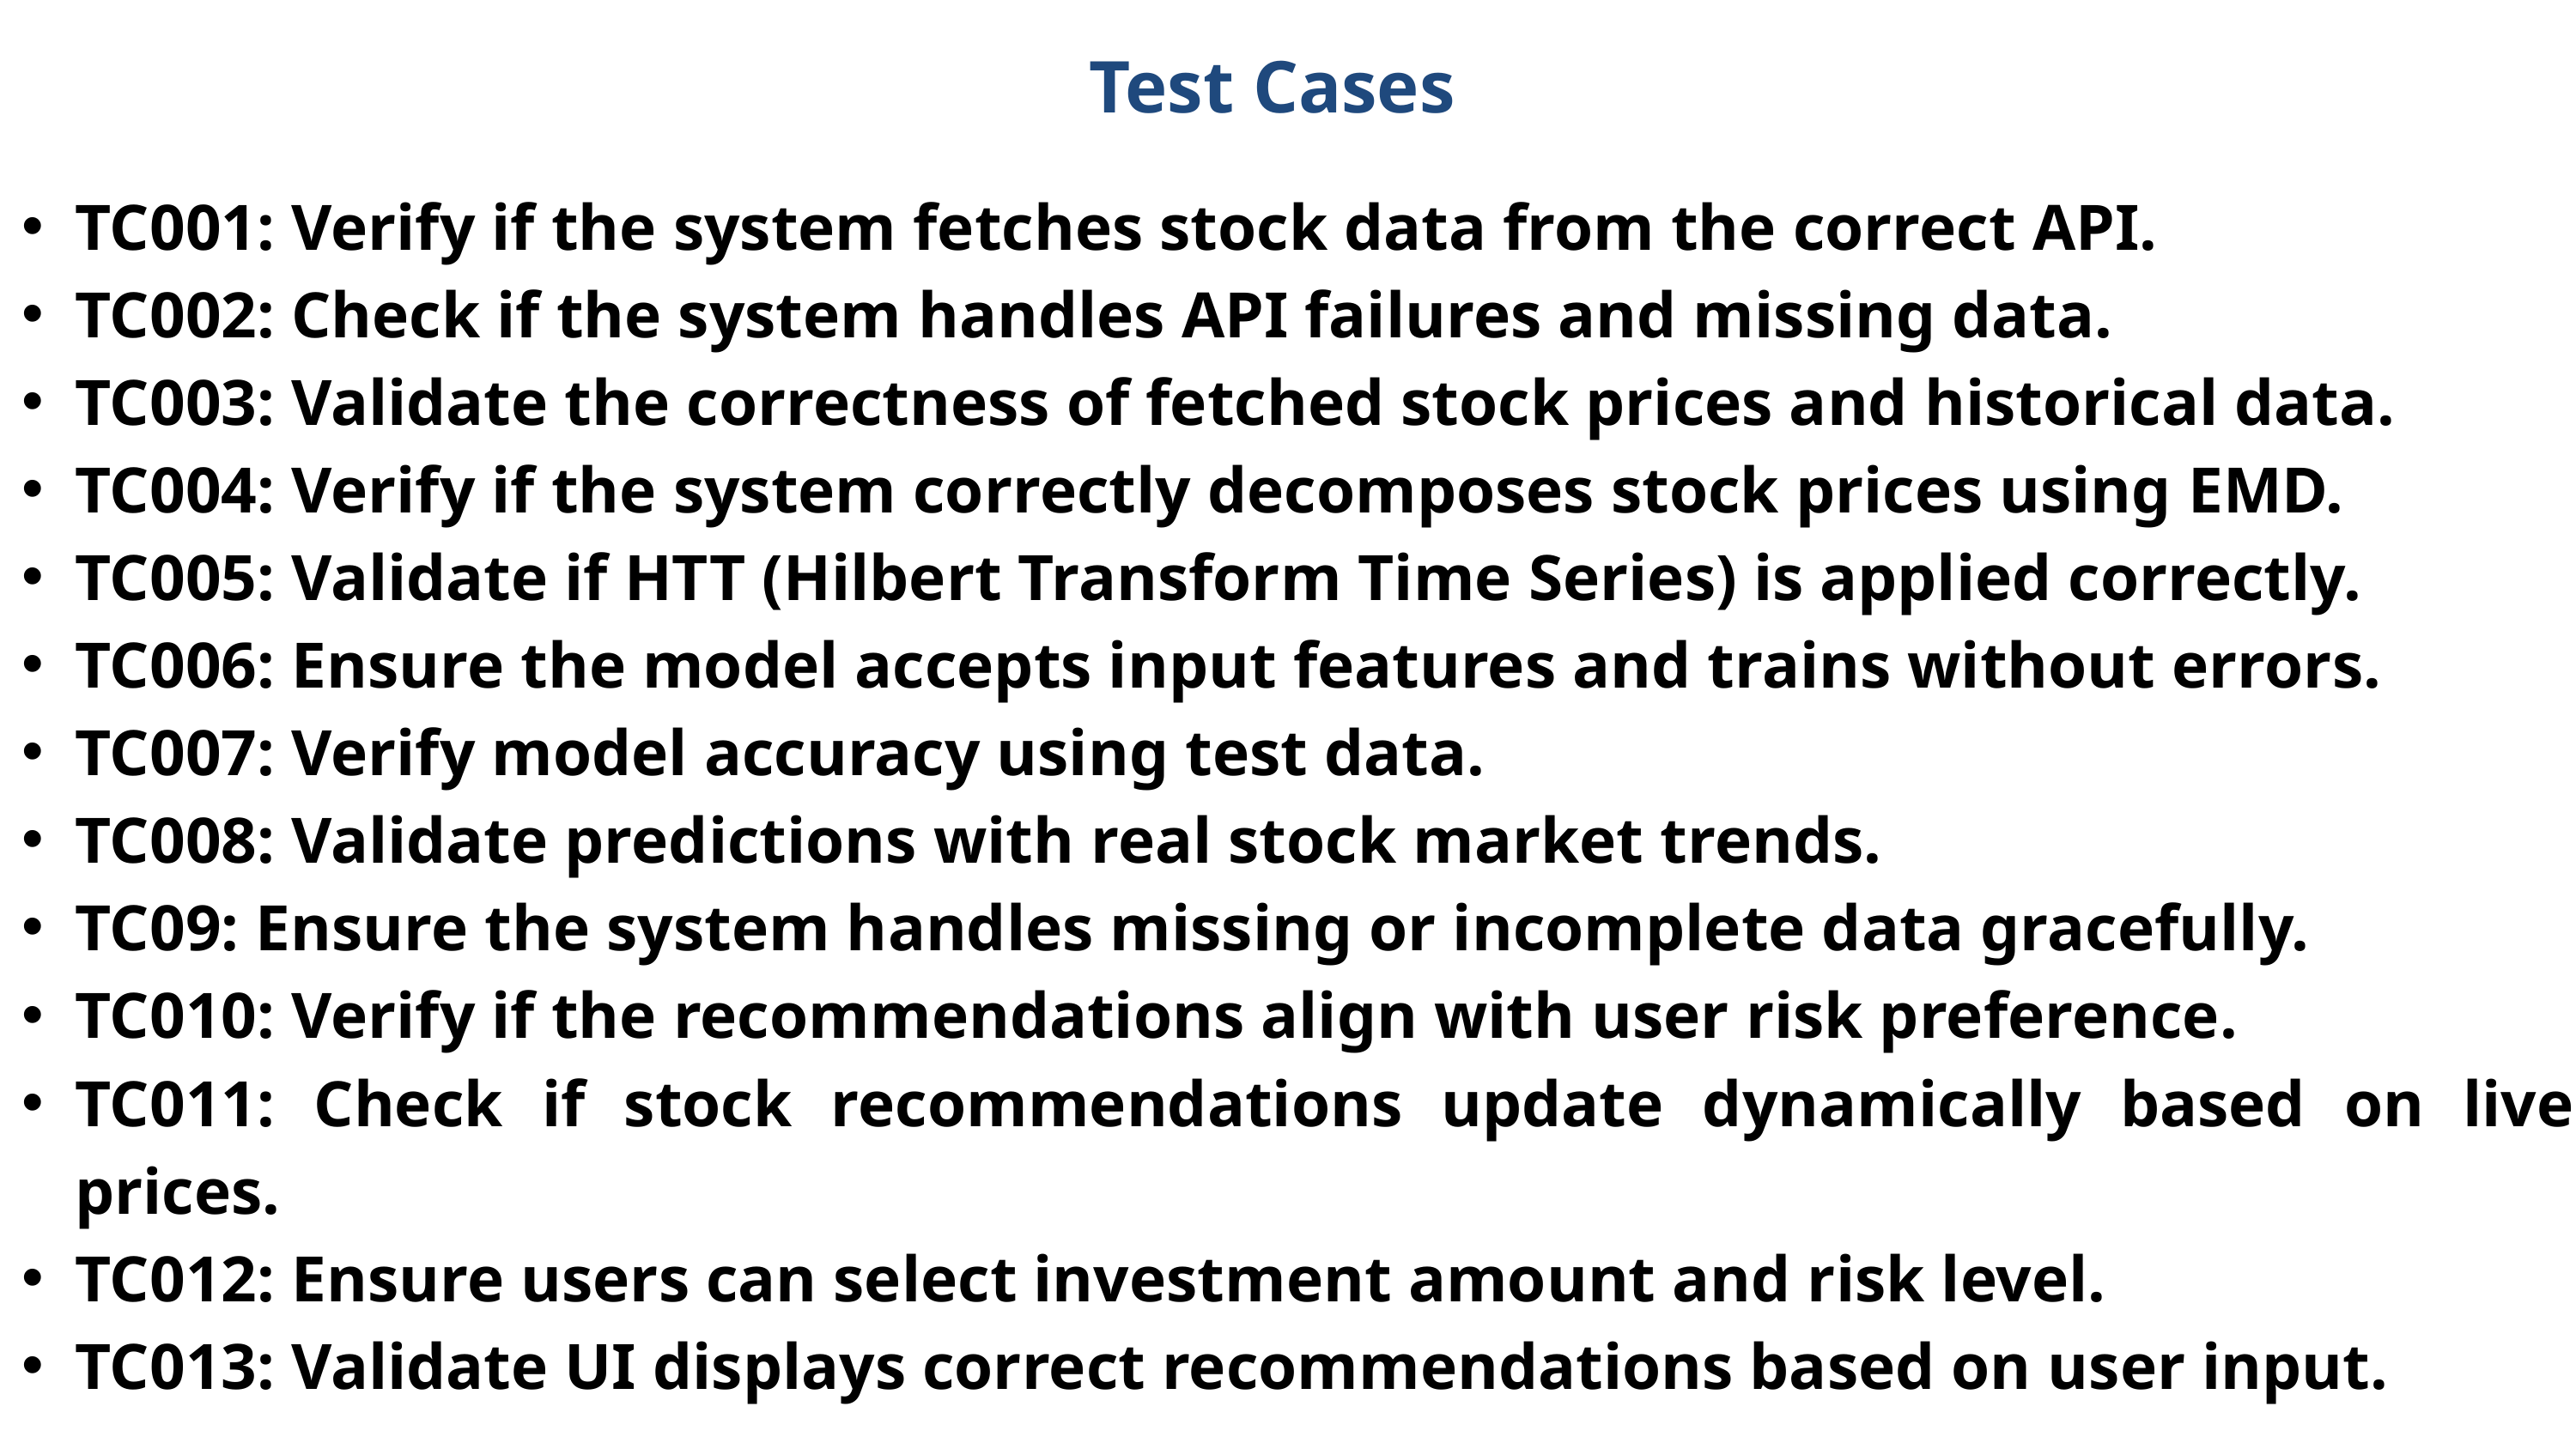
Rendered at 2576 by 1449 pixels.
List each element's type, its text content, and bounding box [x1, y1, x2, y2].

text_box Test Cases [1050, 27, 1495, 127]
text_box TC001: Verify if the system fetches stock data from the correct API. TC002: Check if the system handles API failures and missing data. TC003: Validate the correctness of fetched stock prices and historical data. TC004: Verify if the system correctly decomposes stock prices using EMD. TC005: Validate if HTT (Hilbert Transform Time Series) is applied correctly. TC006: Ensure the model accepts input features and trains without errors. TC007: Verify model accuracy using test data. TC008: Validate predictions with real stock market trends. TC09: Ensure the system handles missing or incomplete data gracefully. TC010: Verify if the recommendations align with user risk preference. TC011: Check if stock recommendations update dynamically based on live prices. TC012: Ensure users can select investment amount and risk level. TC013: Validate UI displays correct recommendations based on user input. [0, 174, 2576, 1449]
